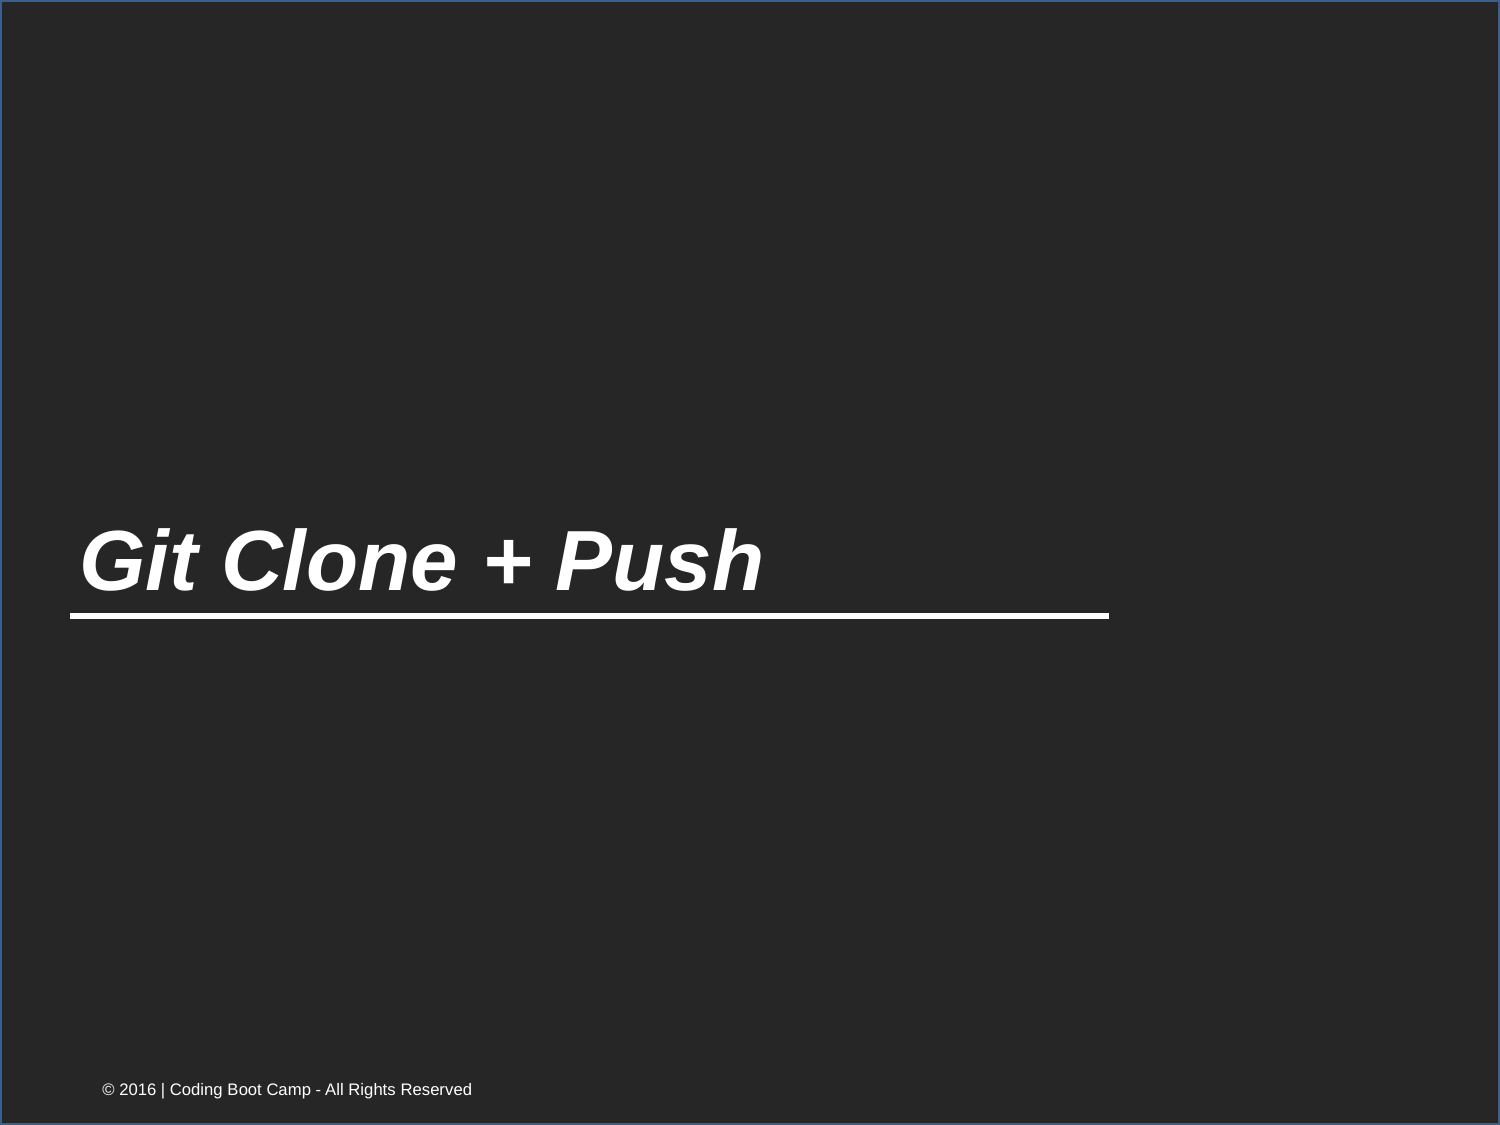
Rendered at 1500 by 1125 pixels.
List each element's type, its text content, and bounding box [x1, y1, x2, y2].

title Git Clone + Push [64, 484, 1415, 628]
